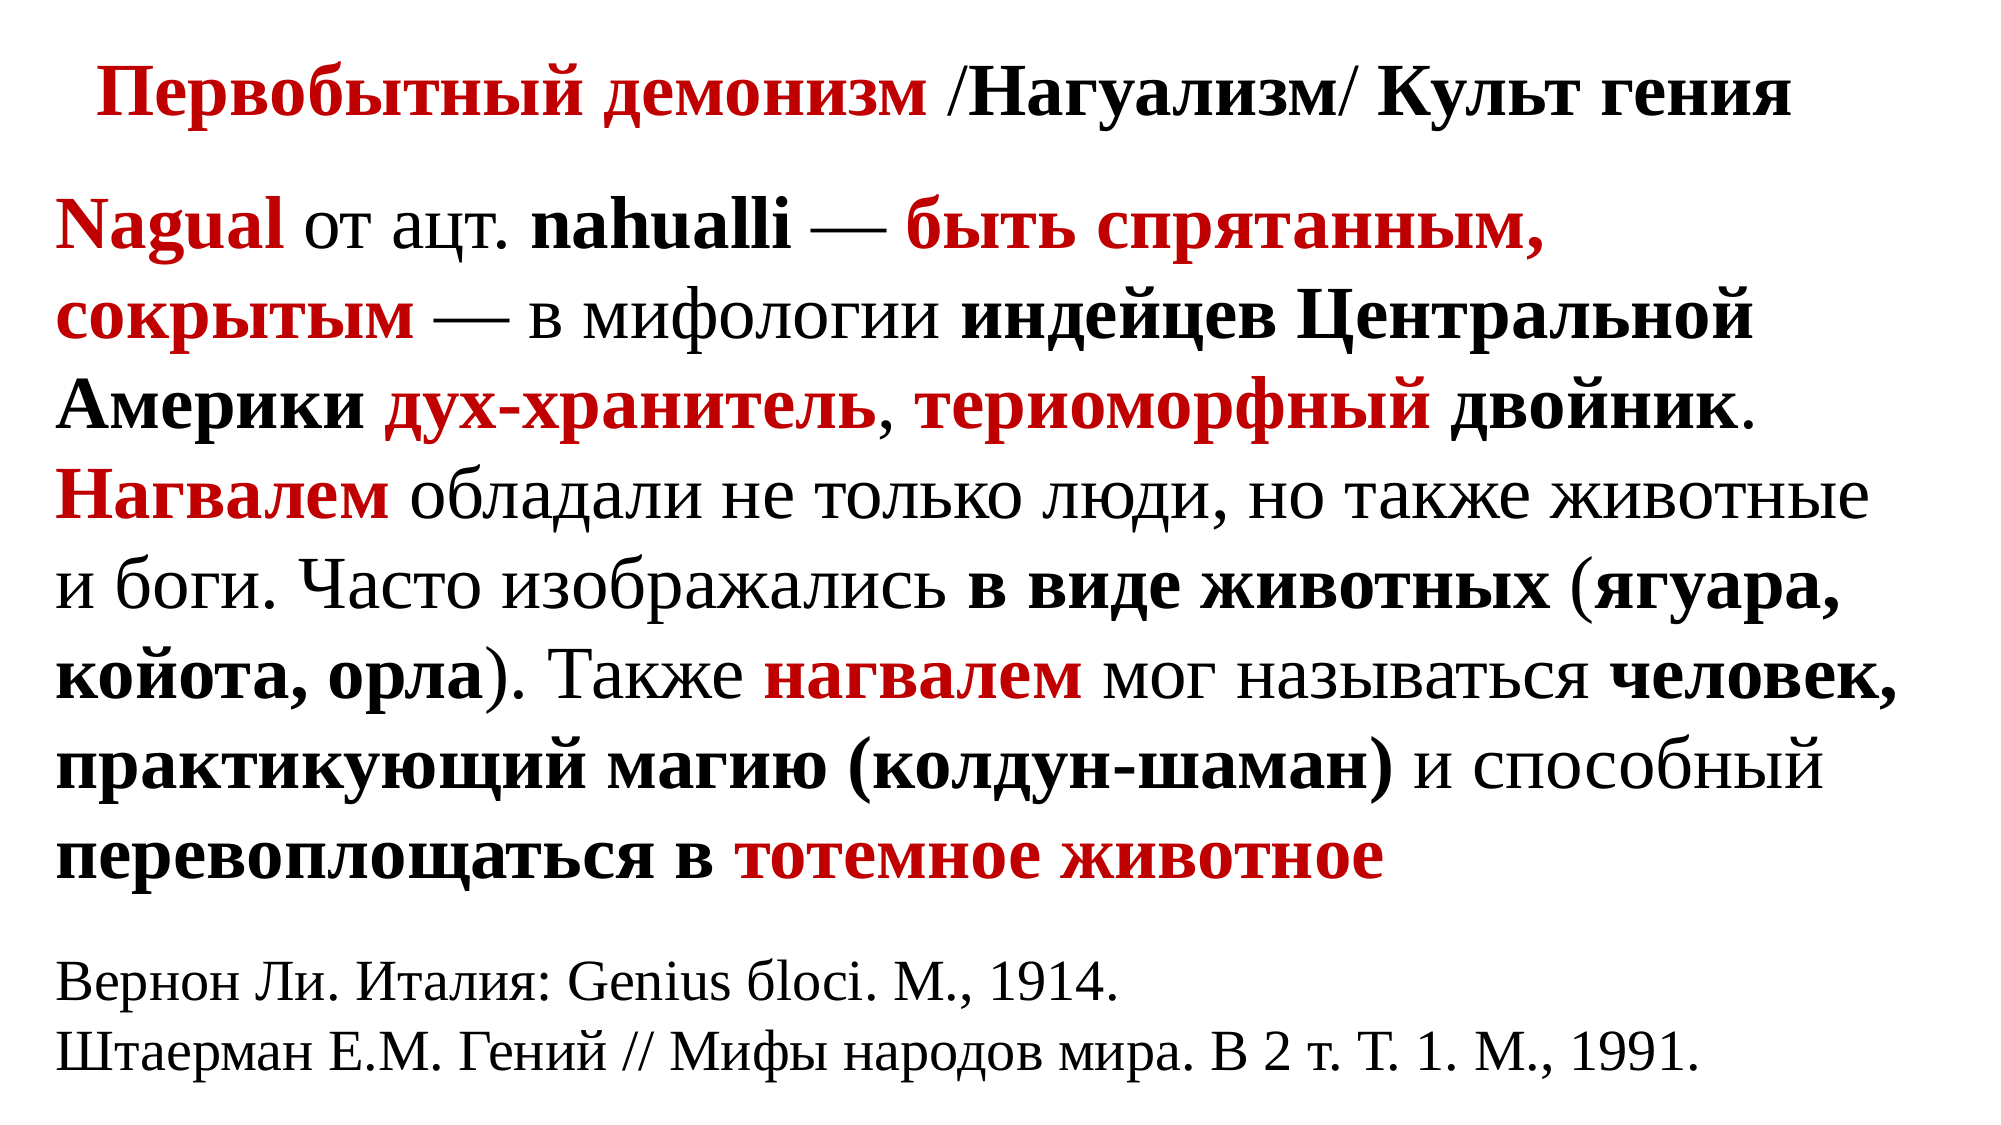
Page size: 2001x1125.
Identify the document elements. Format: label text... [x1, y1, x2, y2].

text_box Вернон Ли. Италия: Genius бloci. М., 1914. Штаерман Е.М. Гений // Мифы народов мира. В 2 т. Т. 1. М., 1991. [40, 934, 1966, 1090]
text_box Первобытный демонизм /Нагуализм/ Культ гения [81, 33, 1904, 139]
text_box Nagual от ацт. nahualli — быть спрятанным, сокрытым — в мифологии индейцев Центральной Америки дух-хранитель, териоморфный двойник. Нагвалем обладали не только люди, но также животные и боги. Часто изображались в виде животных (ягуара, койота, орла). Также нагвалем мог называться человек, практикующий магию (колдун-шаман) и способный перевоплощаться в тотемное животное [40, 165, 1934, 901]
